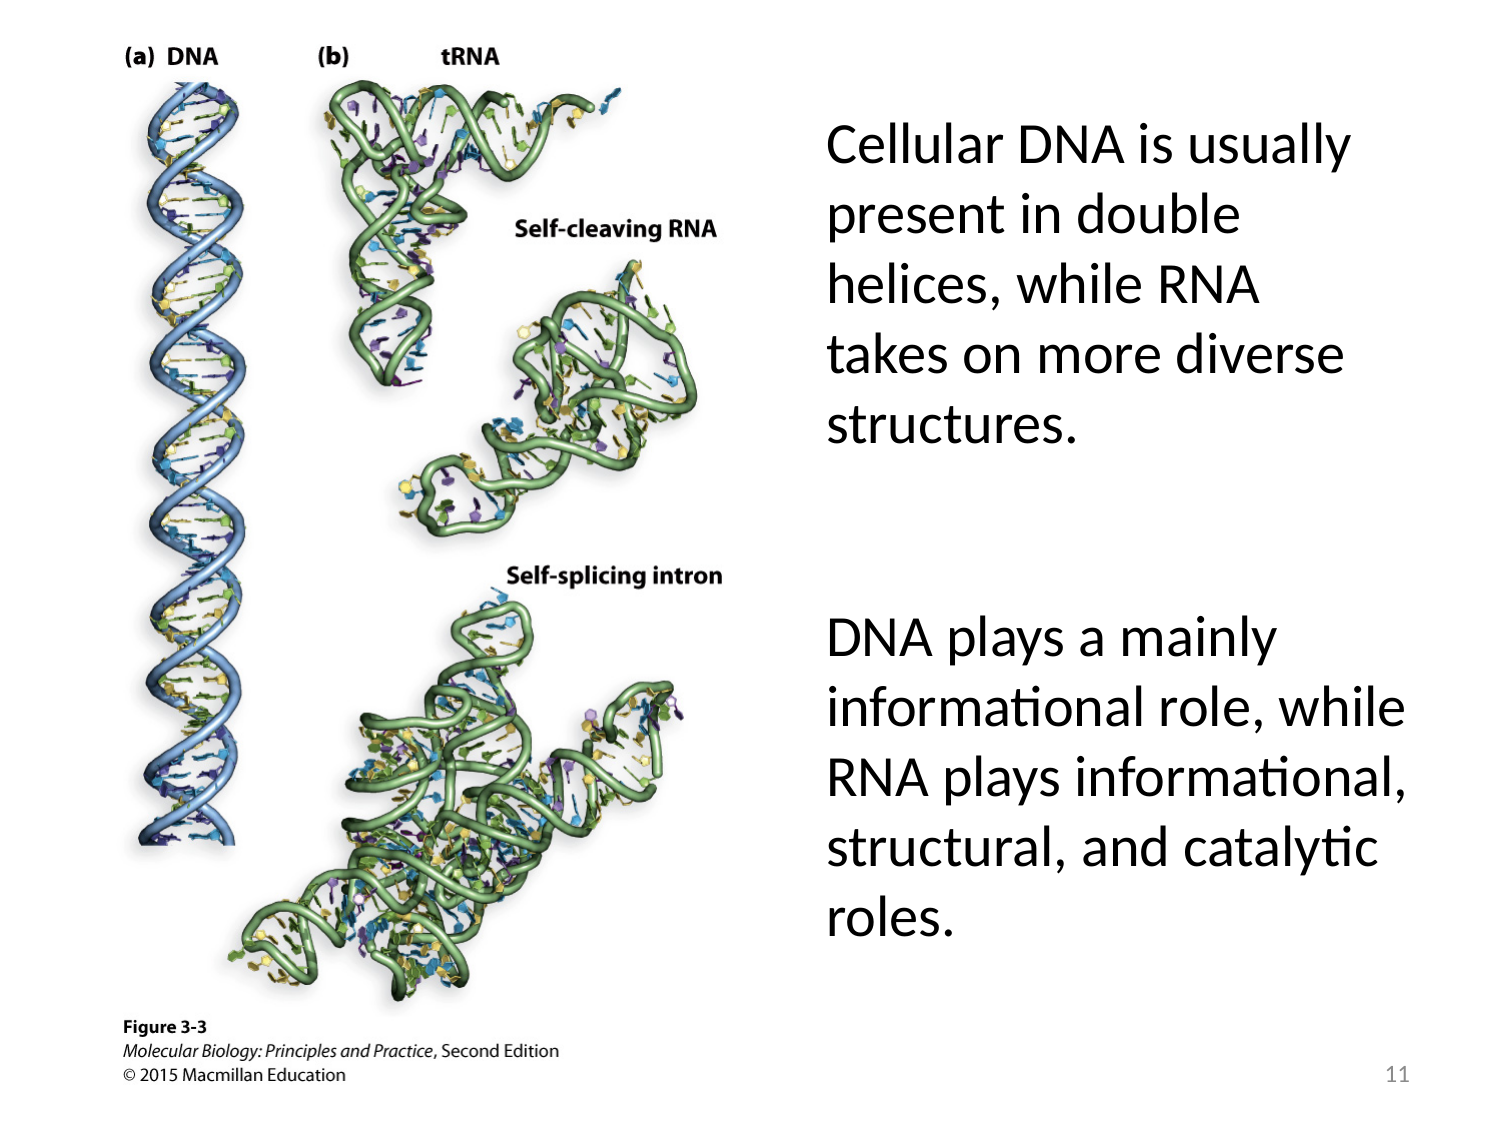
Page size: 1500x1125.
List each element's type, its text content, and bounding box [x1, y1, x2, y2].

text_box DNA plays a mainly informational role, while RNA plays informational, structural, and catalytic roles. [811, 591, 1446, 956]
text_box Cellular DNA is usually present in double helices, while RNA takes on more diverse structures. [811, 98, 1407, 463]
slide_number 11 [1074, 1042, 1425, 1103]
picture [115, 36, 733, 1089]
